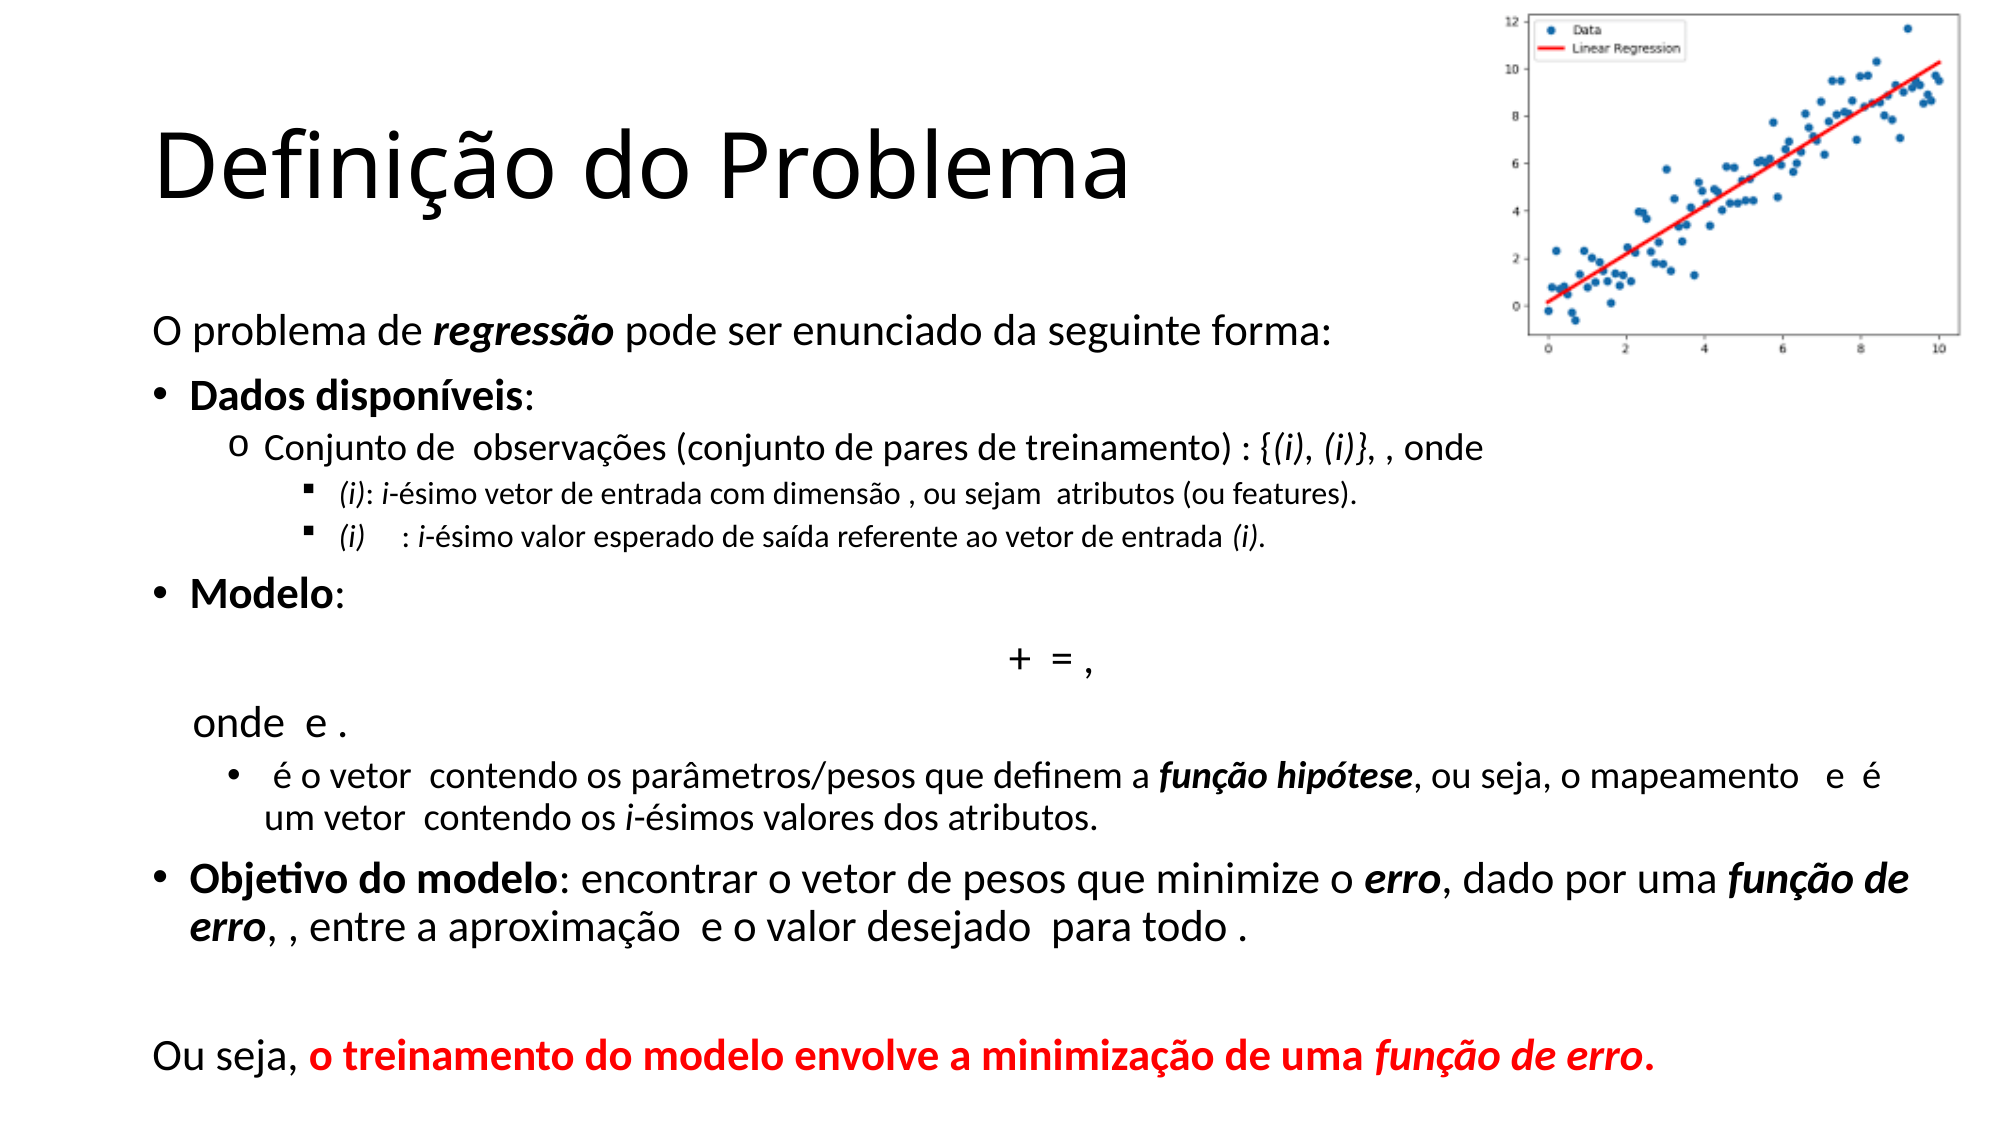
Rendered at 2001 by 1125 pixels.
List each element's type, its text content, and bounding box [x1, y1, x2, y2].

title Definição do Problema [137, 59, 1500, 278]
picture [1500, 0, 1982, 370]
